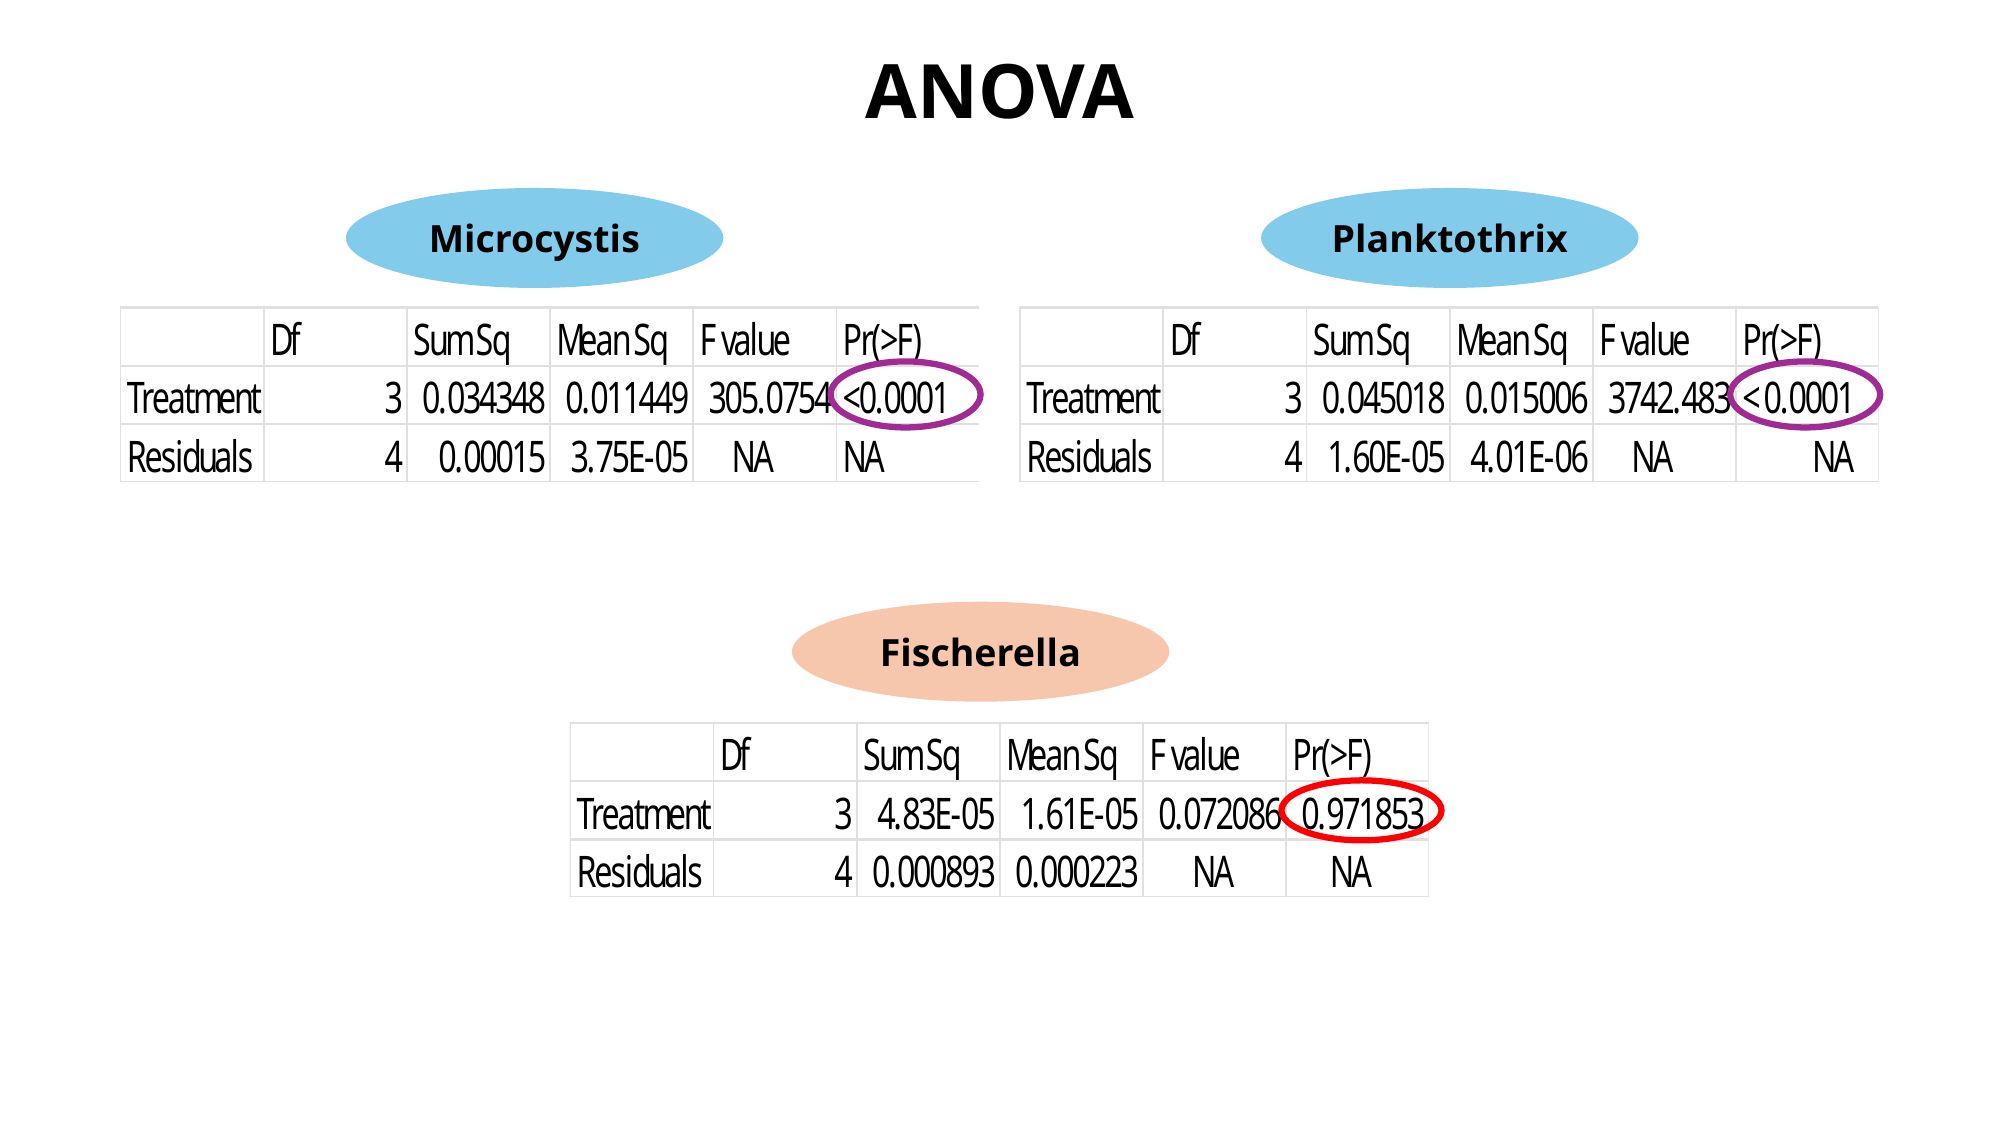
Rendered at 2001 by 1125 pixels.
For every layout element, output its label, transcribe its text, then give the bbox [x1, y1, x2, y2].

text_box Planktothrix [1259, 186, 1641, 290]
text_box Fischerella [790, 600, 1171, 704]
text_box Microcystis [344, 186, 725, 290]
picture [119, 305, 982, 485]
picture [568, 721, 1431, 900]
text_box ANOVA [533, 37, 1467, 140]
picture [1018, 305, 1881, 485]
text_box [1431, 793, 1444, 828]
